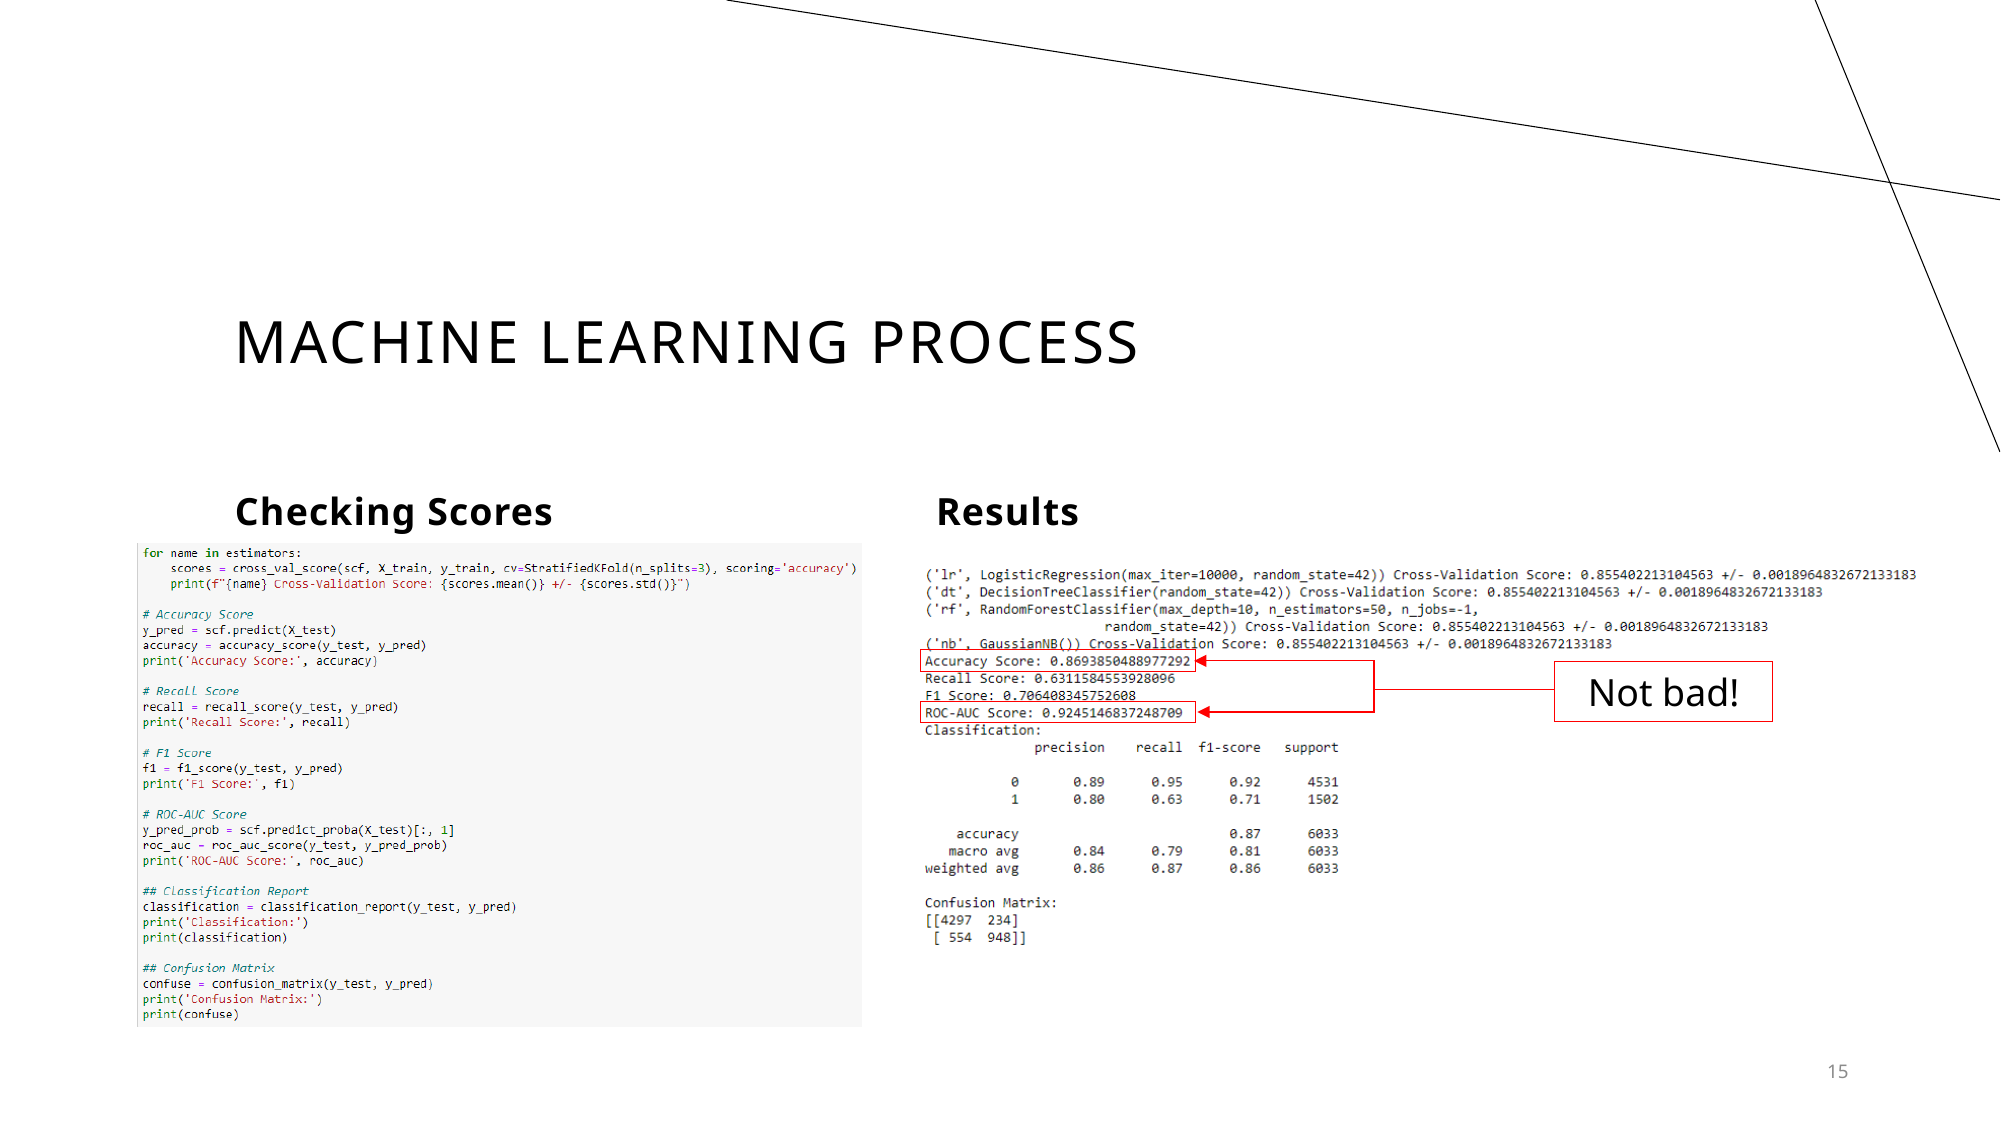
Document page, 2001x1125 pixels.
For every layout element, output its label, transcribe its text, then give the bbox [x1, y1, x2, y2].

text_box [1197, 689, 1551, 713]
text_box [1194, 660, 1554, 690]
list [920, 562, 1921, 953]
list Results [921, 485, 1827, 544]
slide_number 15 [1701, 1042, 1864, 1103]
title MACHINE LEARNING PROCESS [219, 91, 1853, 384]
list Checking Scores [219, 485, 667, 543]
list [137, 543, 862, 1027]
